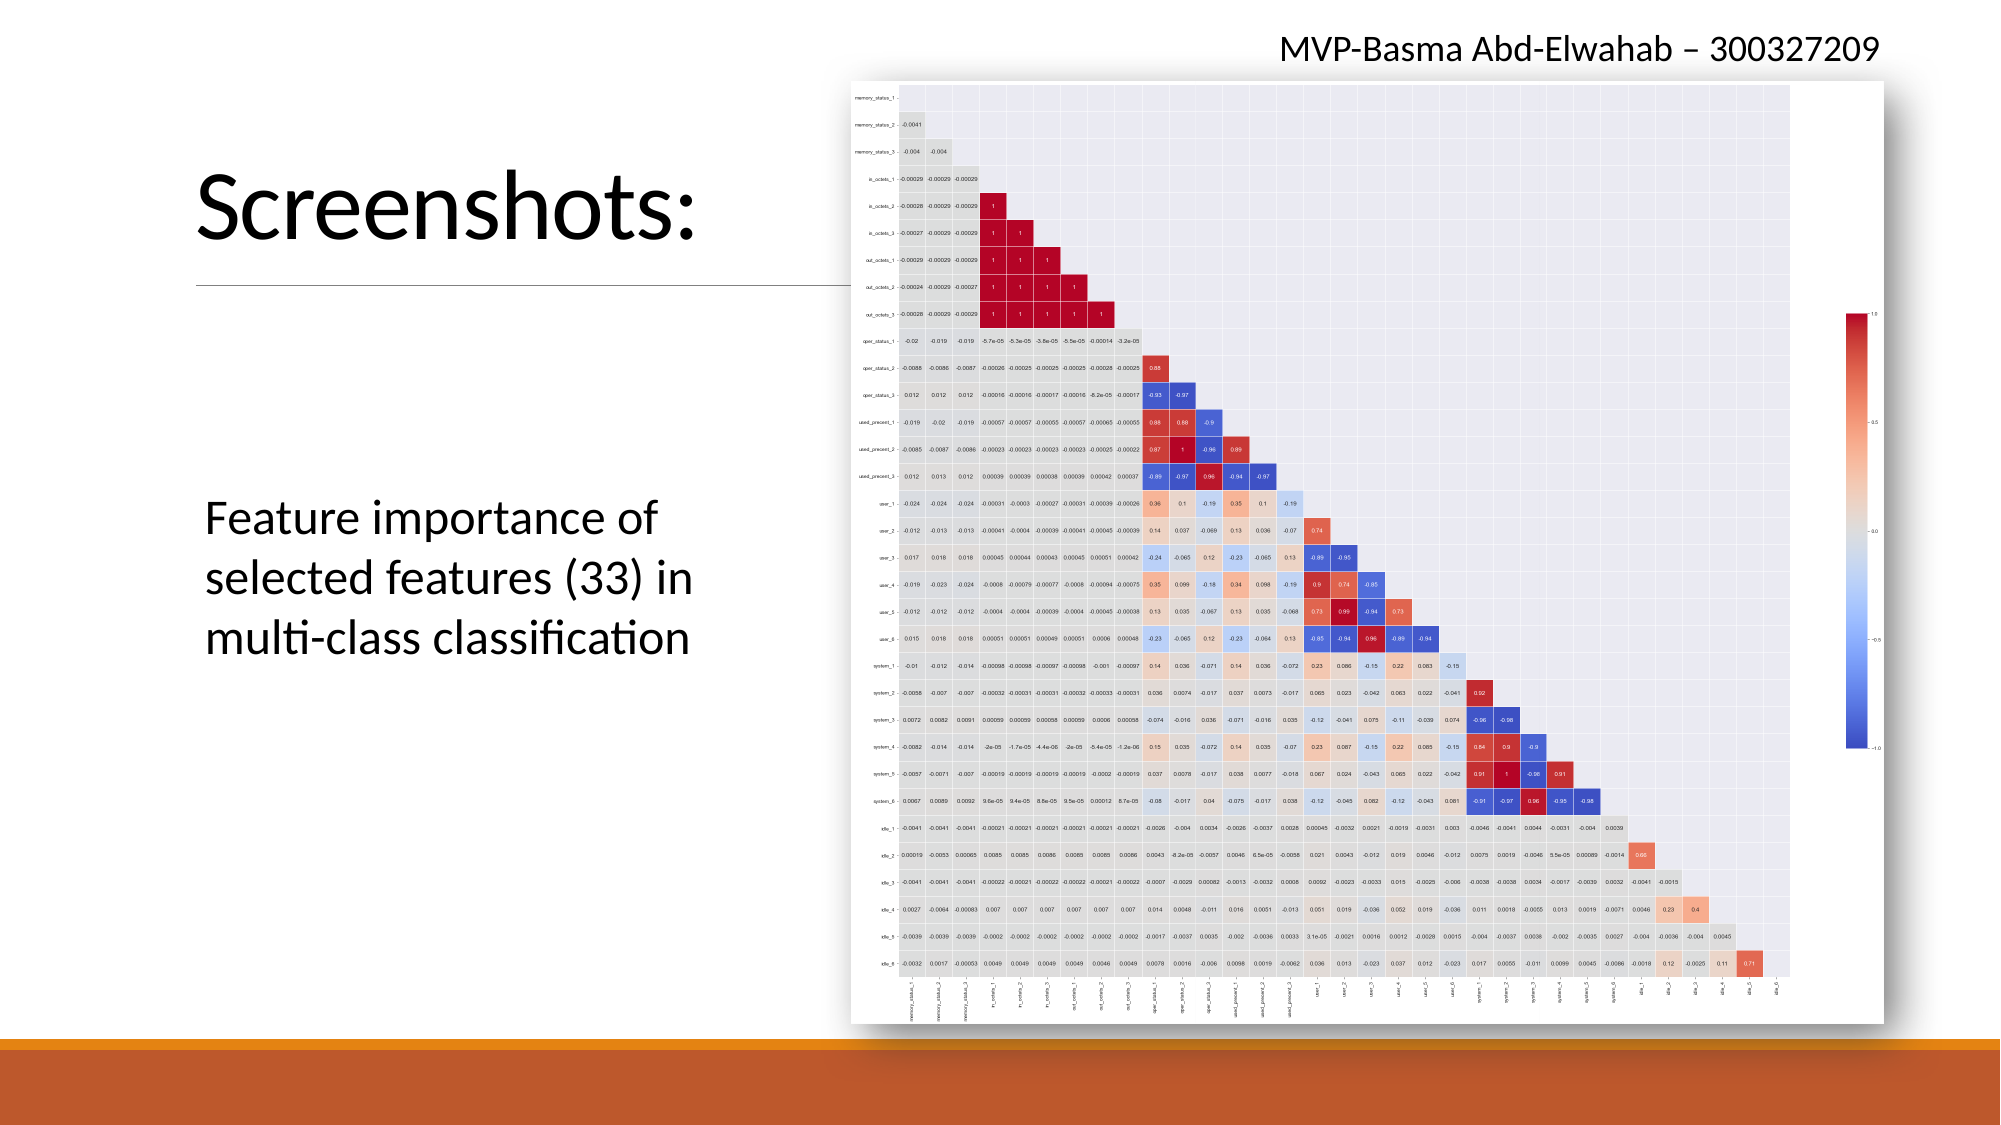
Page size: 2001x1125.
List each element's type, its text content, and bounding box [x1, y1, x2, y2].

text_box Feature importance of selected features (33) in multi-class classification [190, 476, 767, 672]
picture [850, 81, 1885, 1024]
title Screenshots: [180, 47, 767, 268]
text_box MVP-Basma Abd-Elwahab – 300327209 [1264, 16, 1920, 77]
